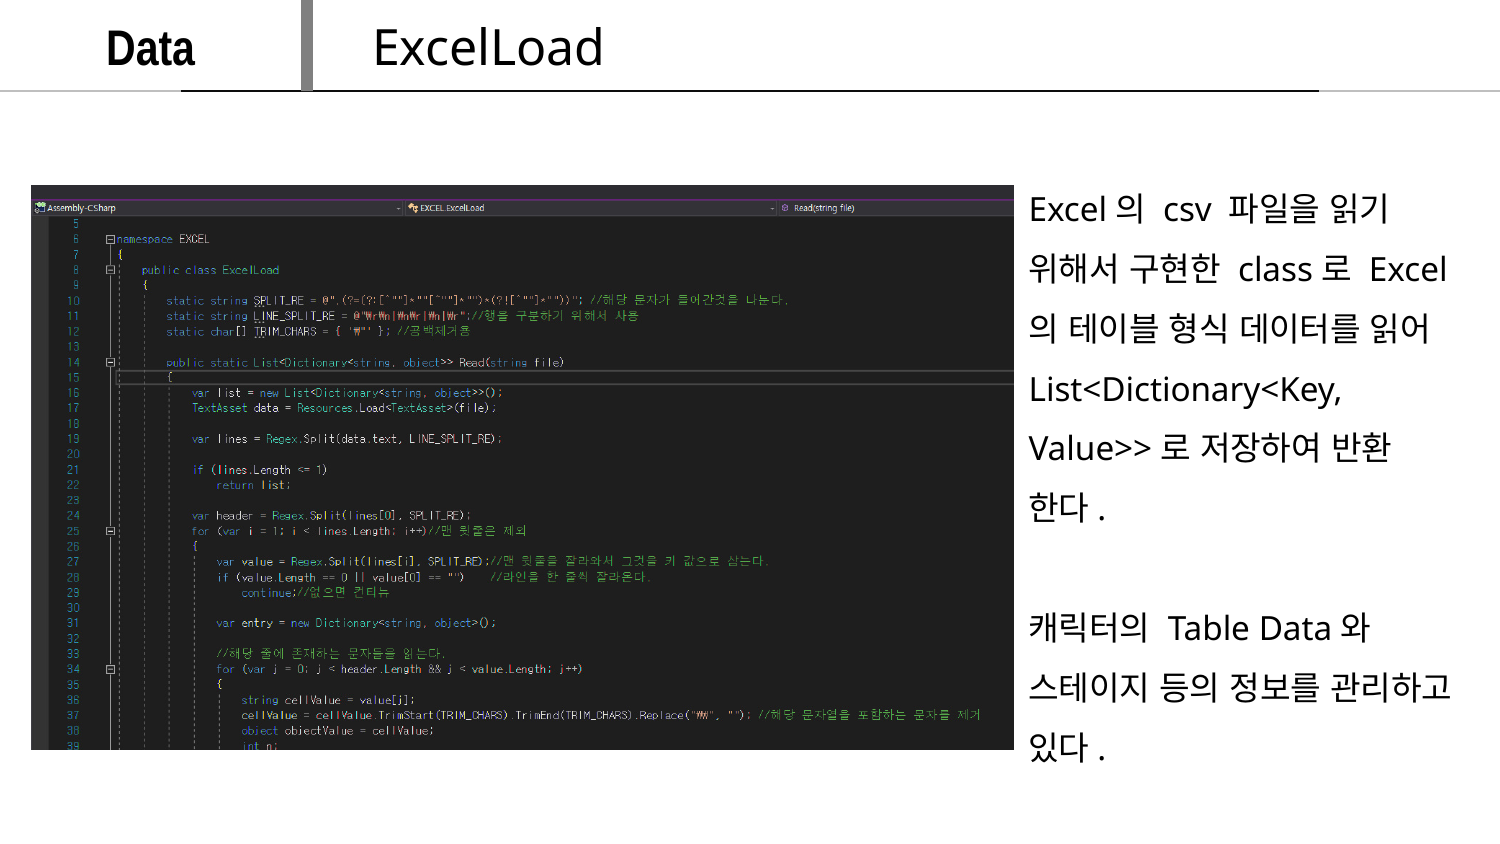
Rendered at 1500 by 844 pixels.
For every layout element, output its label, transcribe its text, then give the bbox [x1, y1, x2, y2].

text_box [299, 0, 311, 93]
text_box Excel의 csv 파일을 읽기 위해서 구현한 class로 Excel의 테이블 형식 데이터를 읽어 List<Dictionary<Key, Value>>로 저장하여 반환 한다. 캐릭터의 Table Data와 스테이지 등의 정보를 관리하고 있다. [1012, 105, 1471, 830]
text_box ExcelLoad [311, 0, 1500, 93]
picture [30, 185, 1015, 750]
text_box Data [0, 0, 299, 93]
